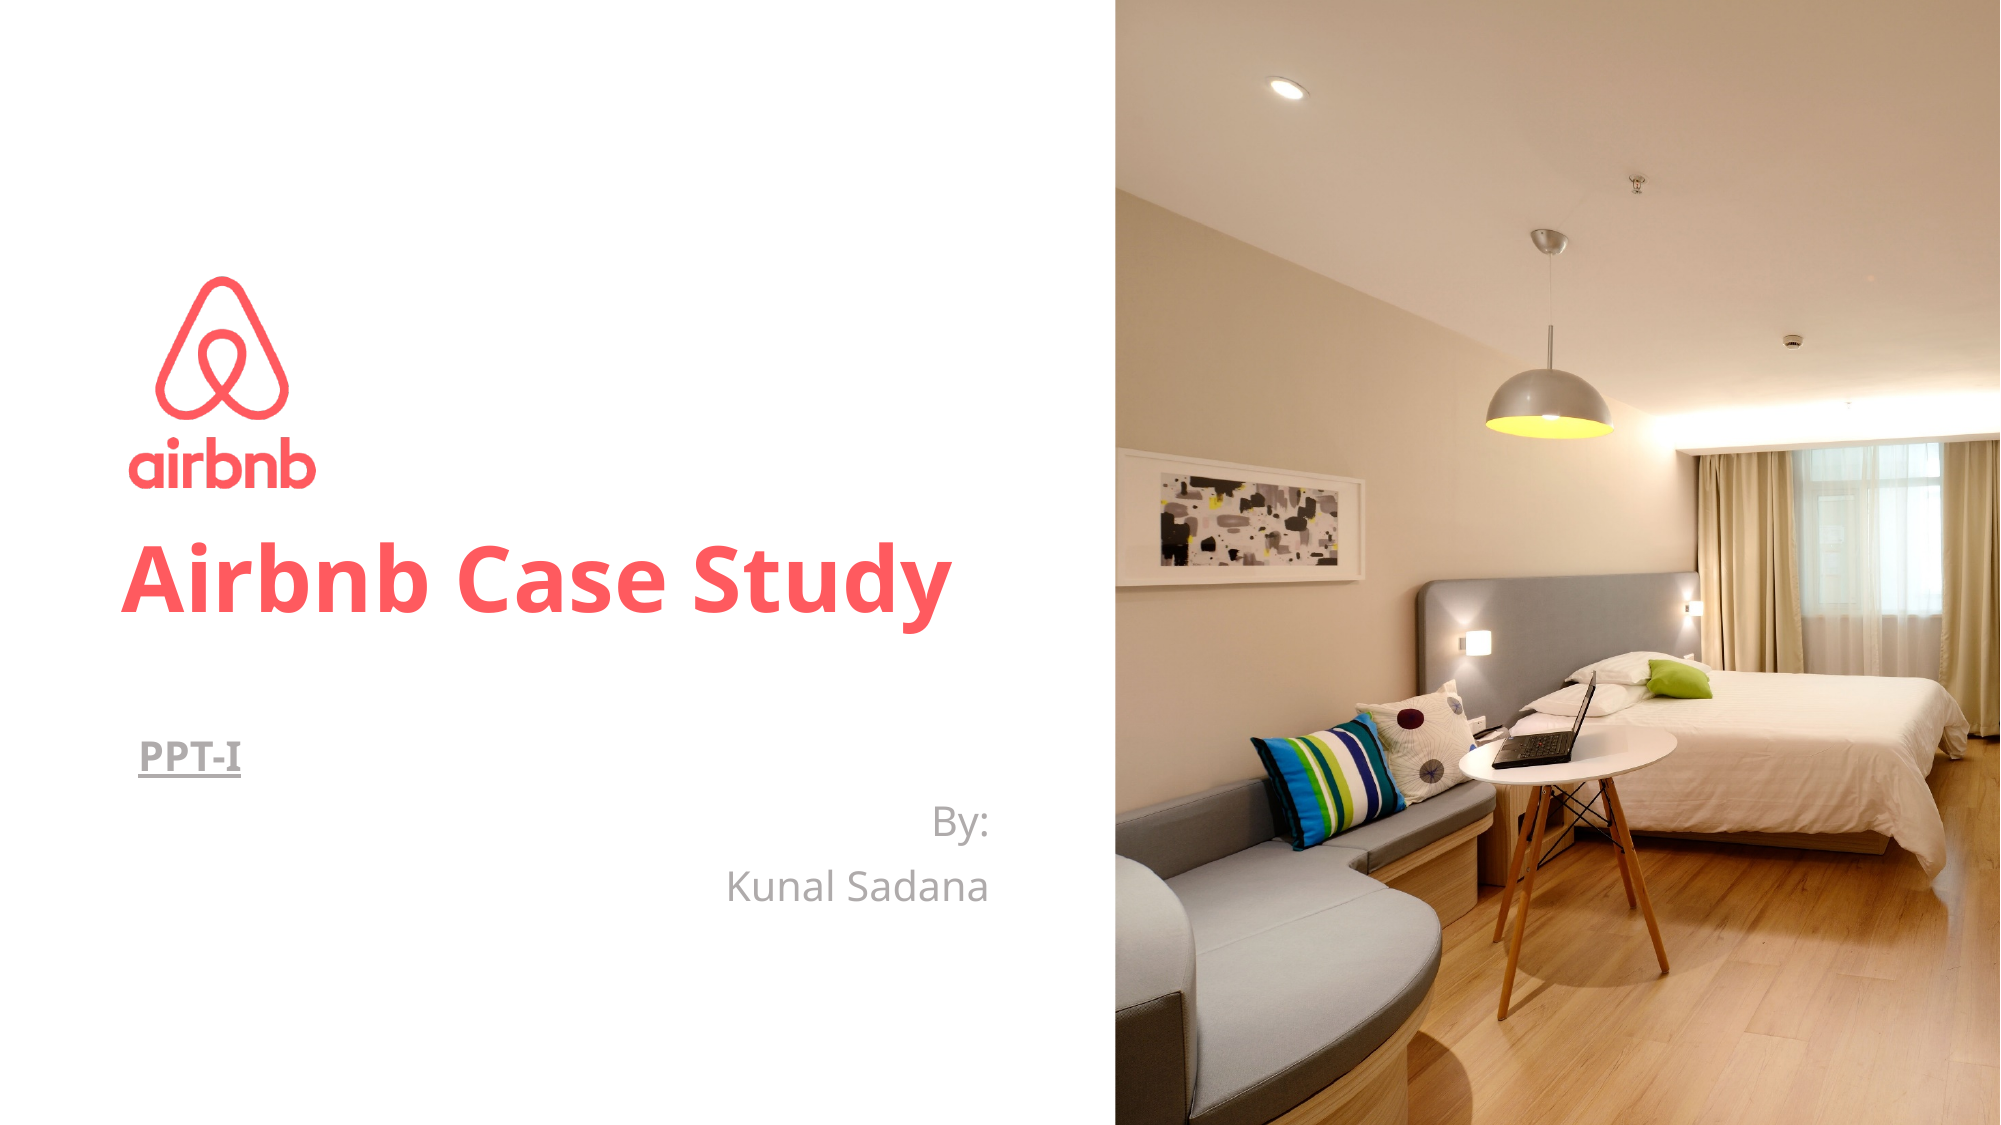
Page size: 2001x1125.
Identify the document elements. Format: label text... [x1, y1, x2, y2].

subtitle PPT-I By: Kunal Sadana [123, 728, 1005, 919]
picture [123, 274, 319, 491]
title Airbnb Case Study [106, 490, 1115, 640]
picture [1115, 0, 2000, 1125]
